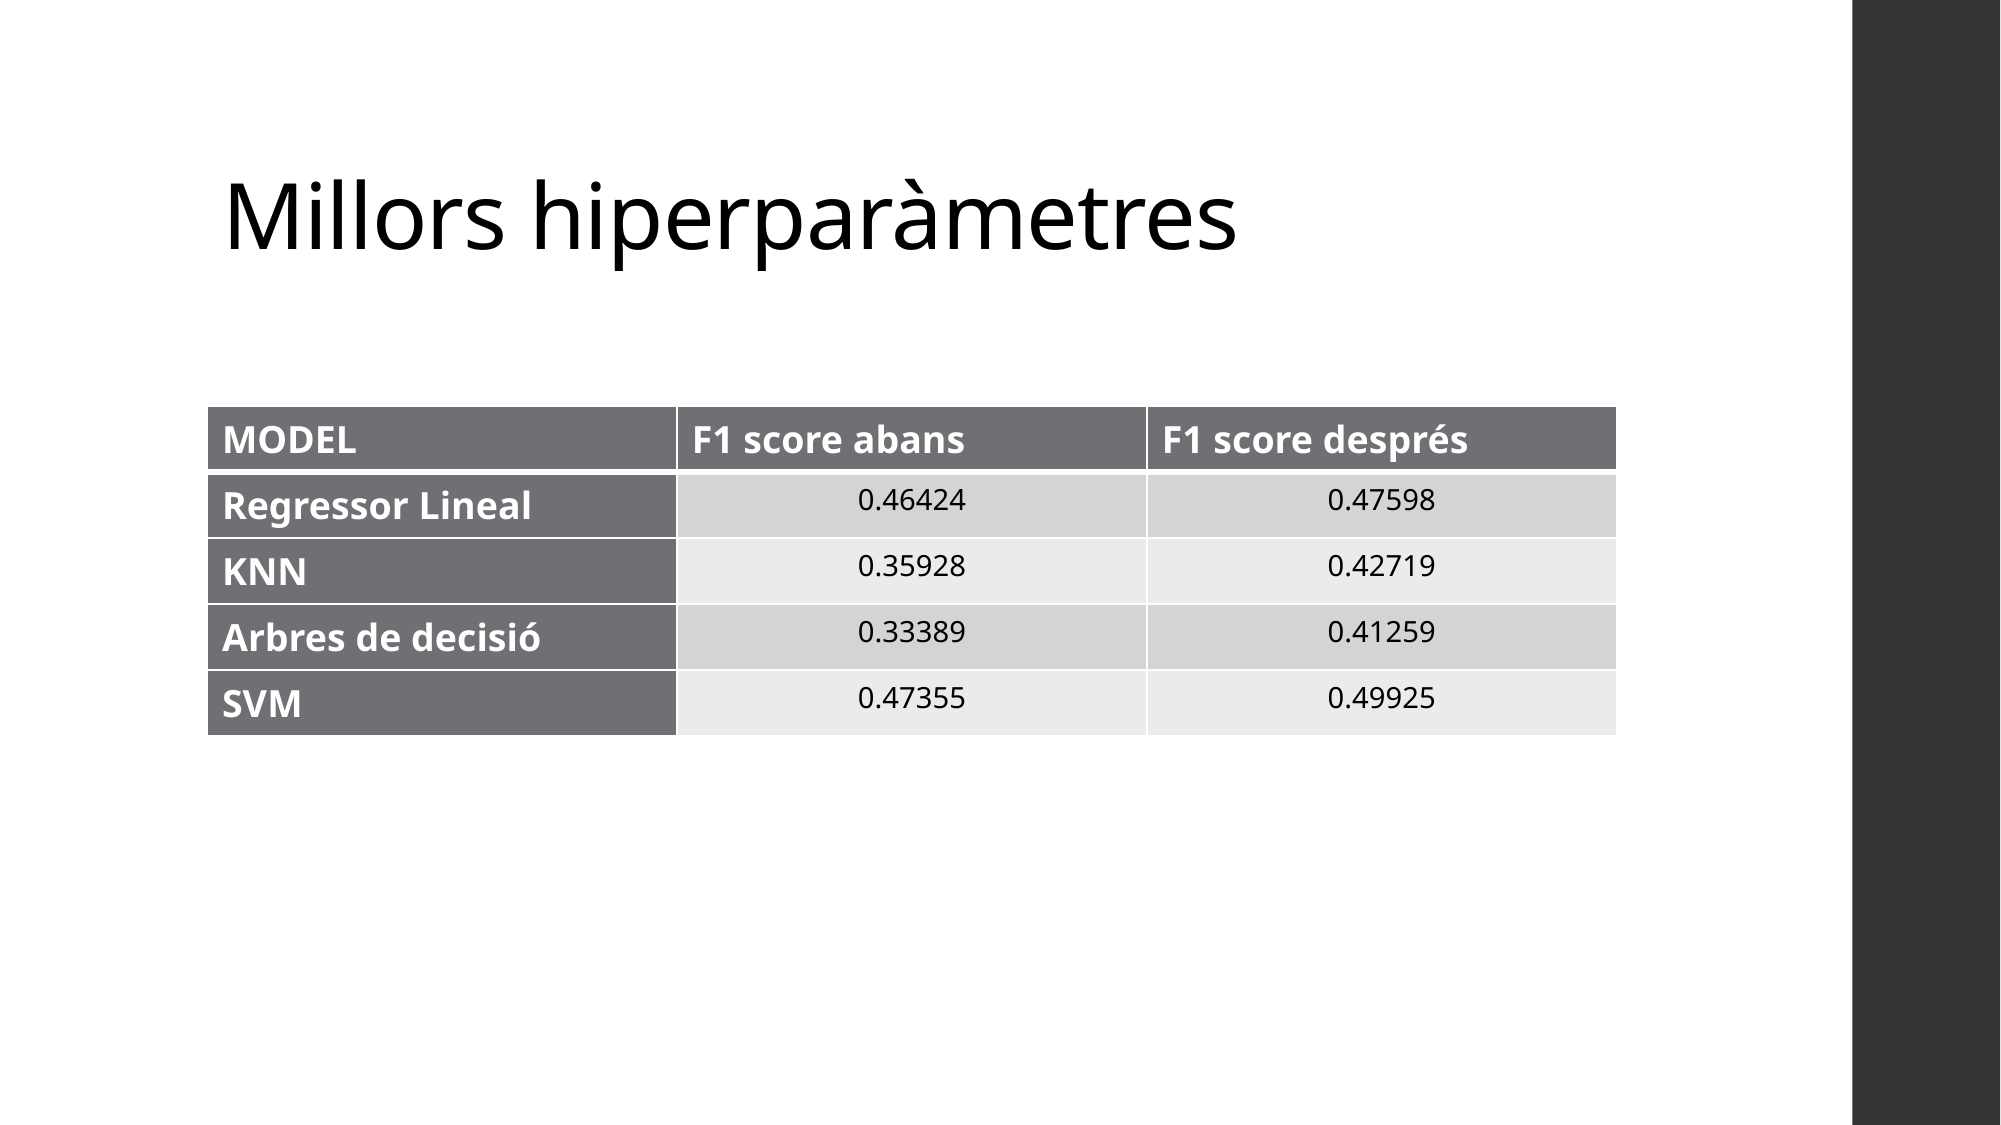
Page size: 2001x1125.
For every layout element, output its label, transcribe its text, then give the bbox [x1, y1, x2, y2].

table_header MODEL [208, 407, 676, 469]
table_cell KNN [208, 539, 676, 603]
table_cell SVM [208, 671, 676, 735]
table_cell 0.47598 [1148, 475, 1616, 537]
table_cell 0.35928 [678, 539, 1146, 603]
table_cell 0.33389 [678, 605, 1146, 669]
table_cell Arbres de decisió [208, 605, 676, 669]
table_cell 0.46424 [678, 475, 1146, 537]
table_header F1 score després [1148, 407, 1616, 469]
table_cell 0.49925 [1148, 671, 1616, 735]
table_cell 0.42719 [1148, 539, 1616, 603]
table_cell Regressor Lineal [208, 475, 676, 537]
table_cell 0.47355 [678, 671, 1146, 735]
table_header F1 score abans [678, 407, 1146, 469]
table_cell 0.41259 [1148, 605, 1616, 669]
title Millors hiperparàmetres [206, 60, 1797, 278]
